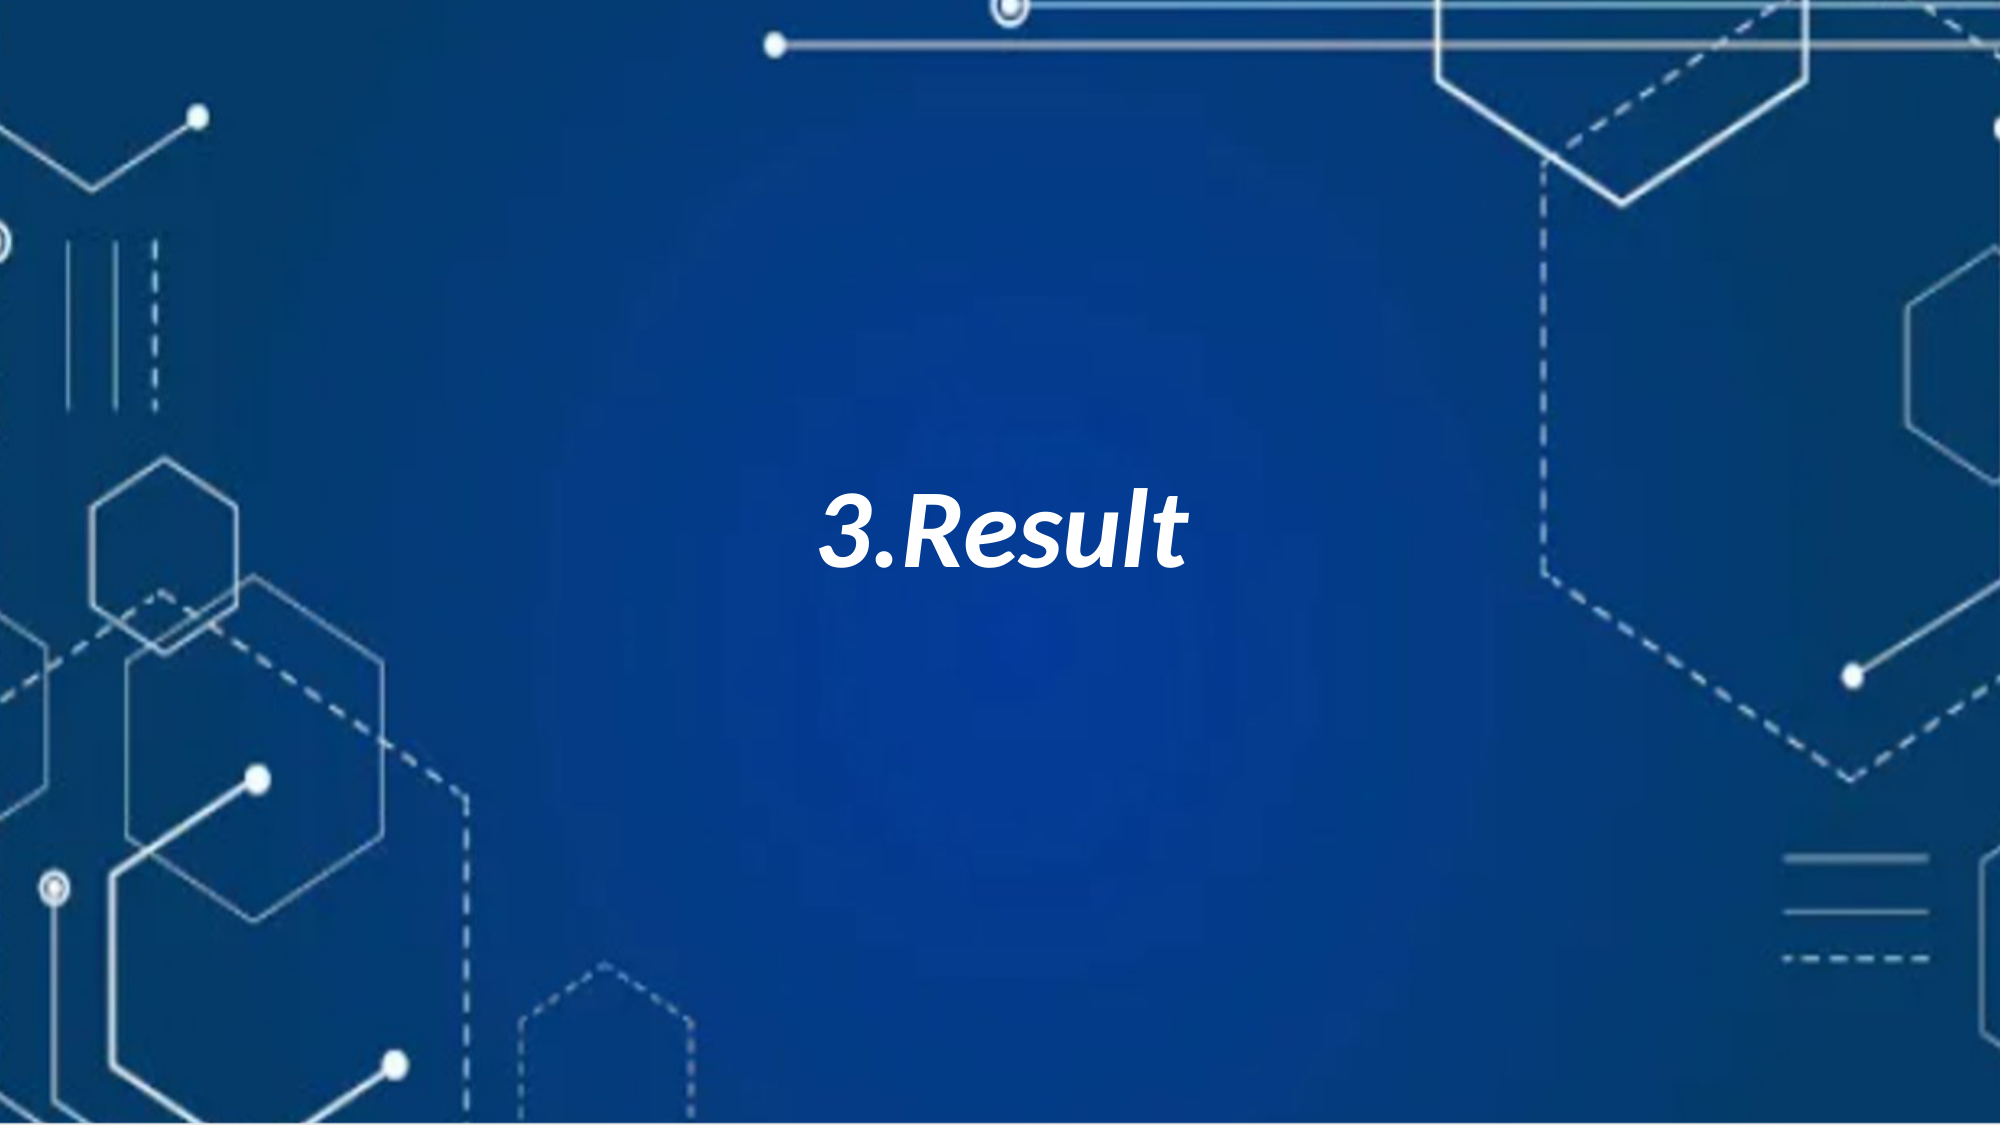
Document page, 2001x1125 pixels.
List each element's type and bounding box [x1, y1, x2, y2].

list [0, 0, 2000, 1125]
